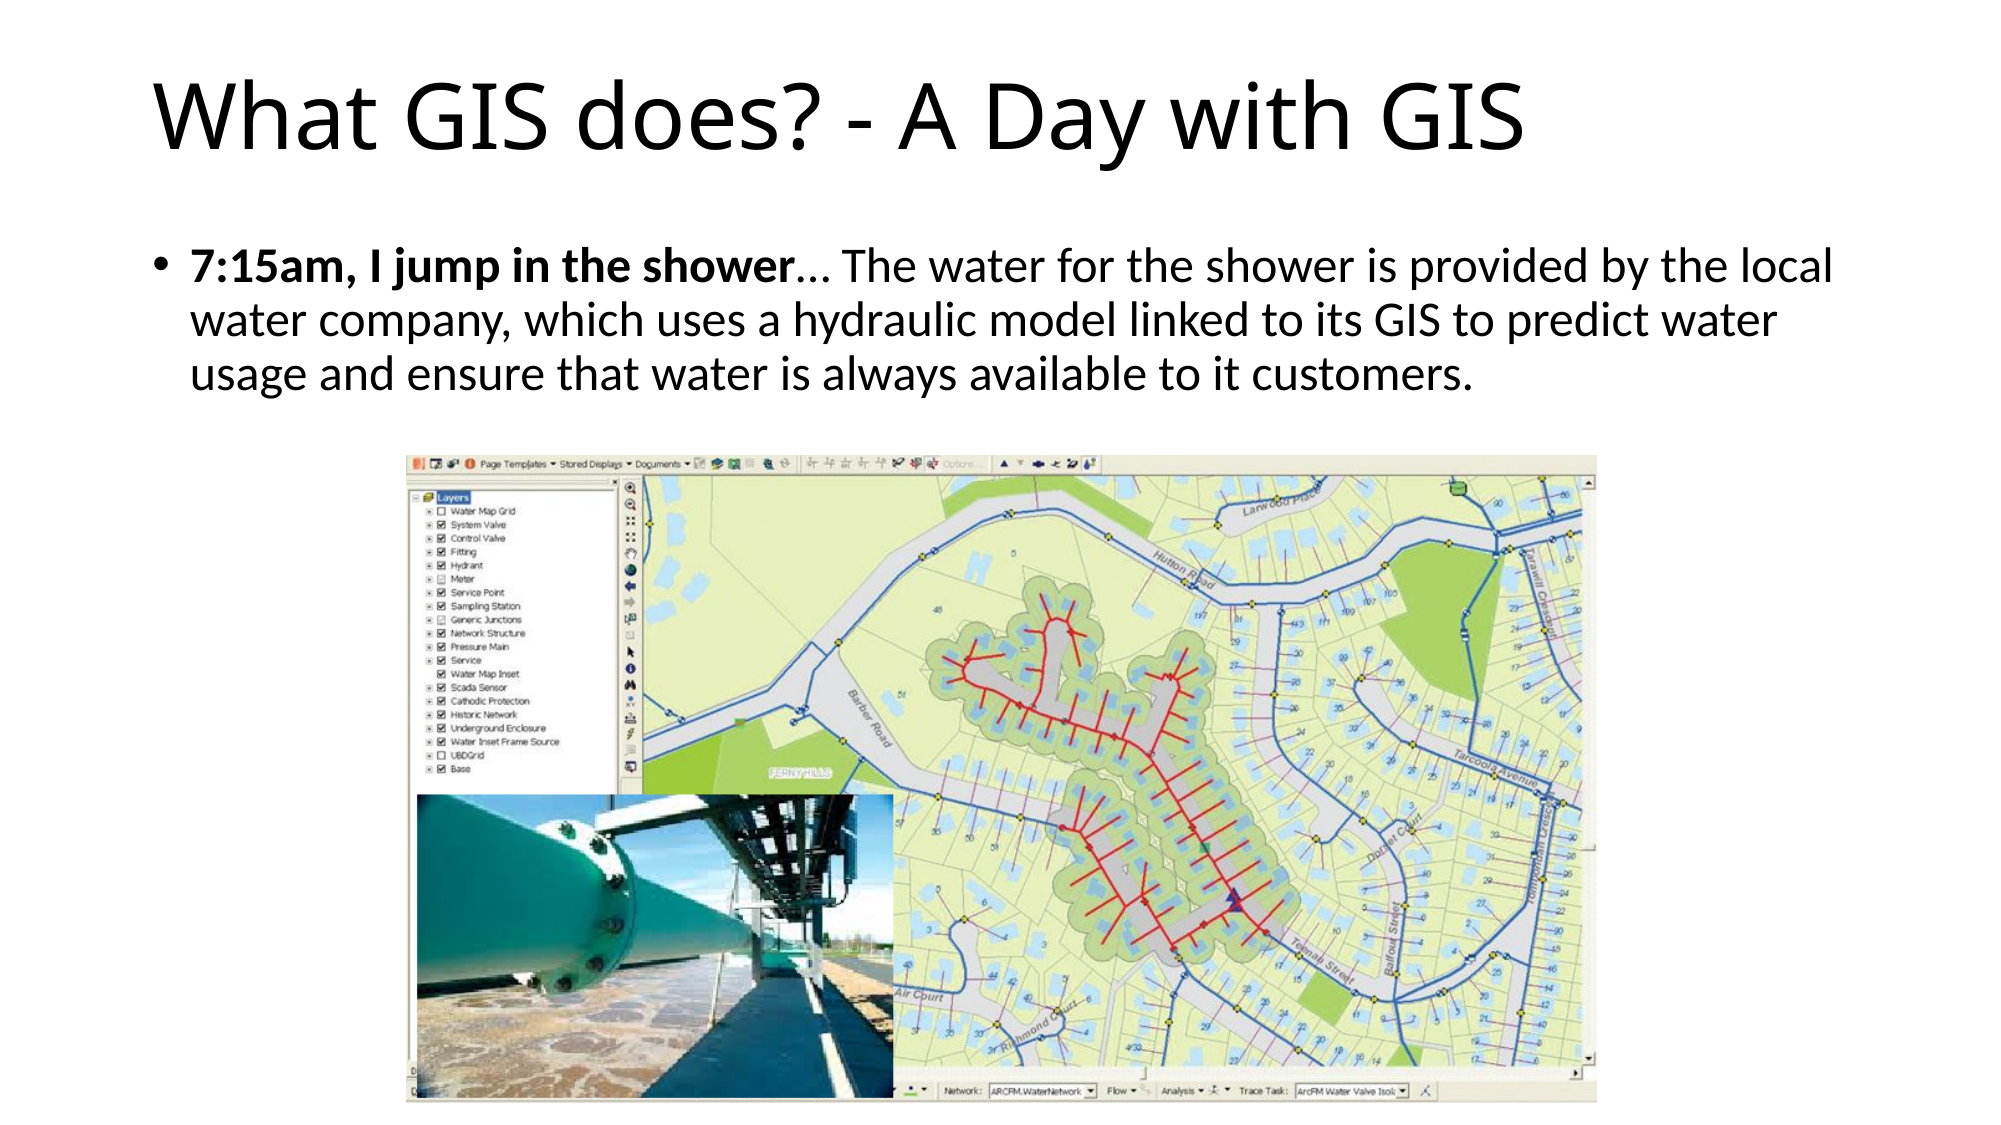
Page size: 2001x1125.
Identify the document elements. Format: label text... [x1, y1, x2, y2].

title What GIS does? - A Day with GIS [137, 10, 1863, 229]
list 7:15am, I jump in the shower… The water for the shower is provided by the local water company, which uses a hydraulic model linked to its GIS to predict water usage and ensure that water is always available to it customers. [137, 231, 1863, 1022]
picture [406, 455, 1597, 1103]
